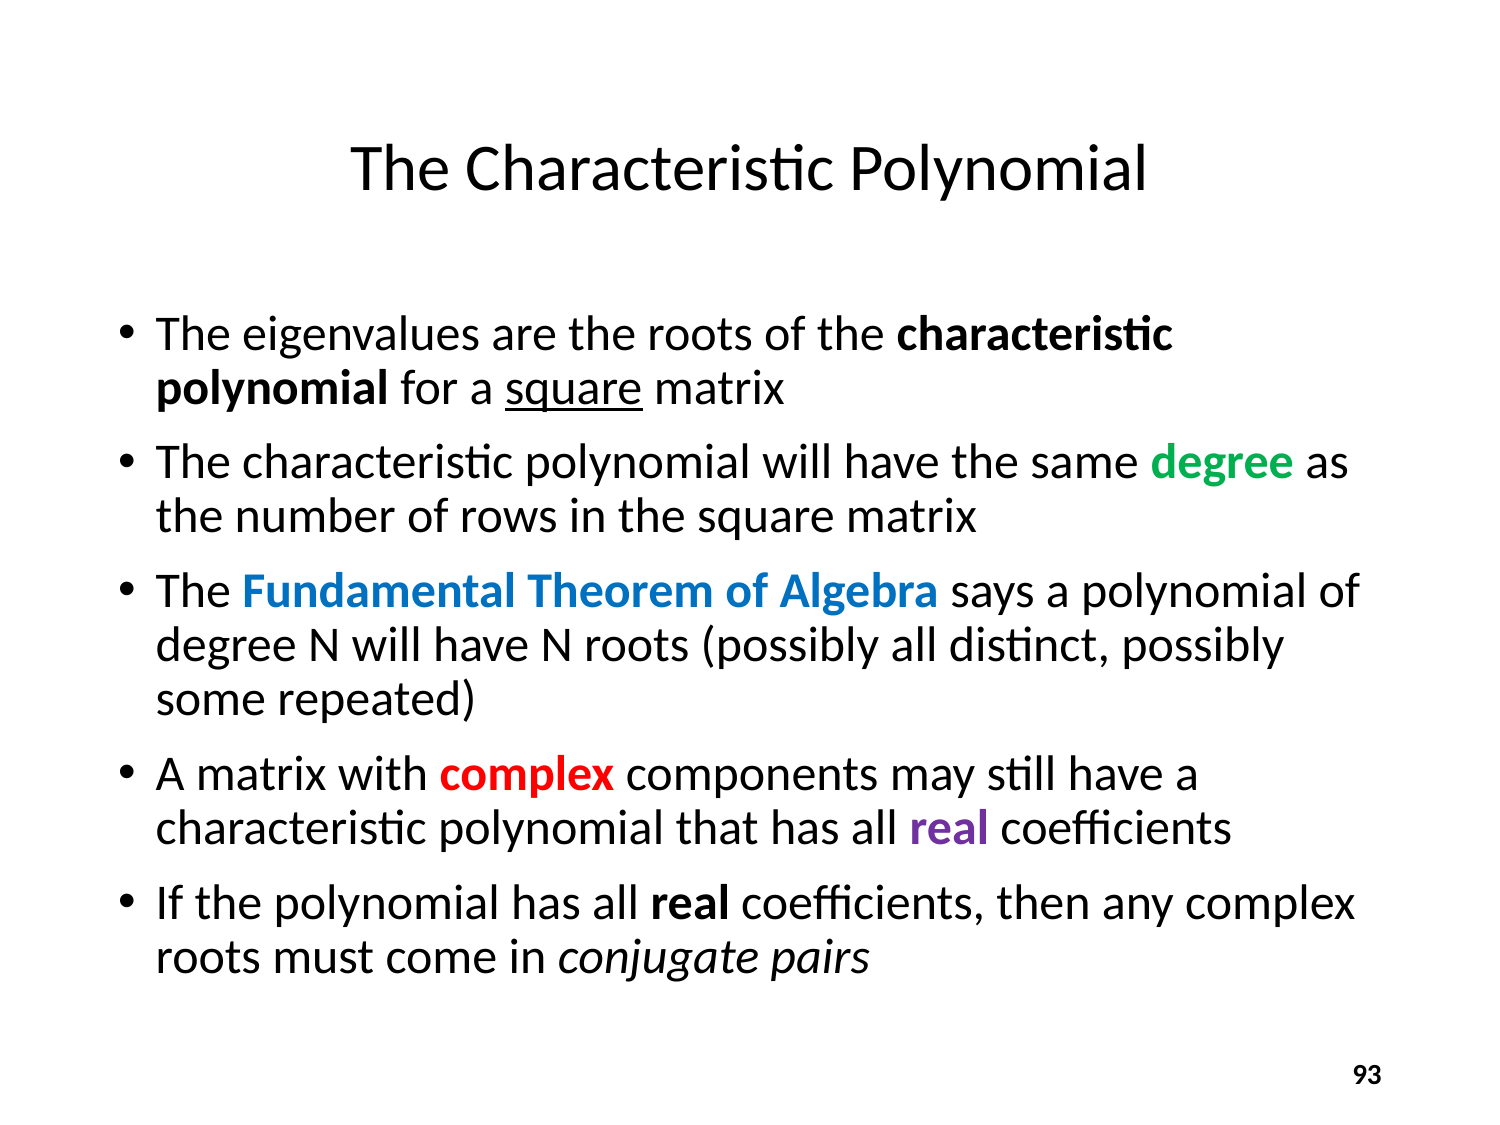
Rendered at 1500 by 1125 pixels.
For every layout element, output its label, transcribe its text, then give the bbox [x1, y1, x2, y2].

slide_number 93 [1059, 1042, 1397, 1103]
title The Characteristic Polynomial [103, 59, 1397, 278]
list The eigenvalues are the roots of the characteristic polynomial for a square matrix The characteristic polynomial will have the same degree as the number of rows in the square matrix The Fundamental Theorem of Algebra says a polynomial of degree N will have N roots (possibly all distinct, possibly some repeated) A matrix with complex components may still have a characteristic polynomial that has all real coefficients If the polynomial has all real coefficients, then any complex roots must come in conjugate pairs [103, 299, 1397, 1014]
